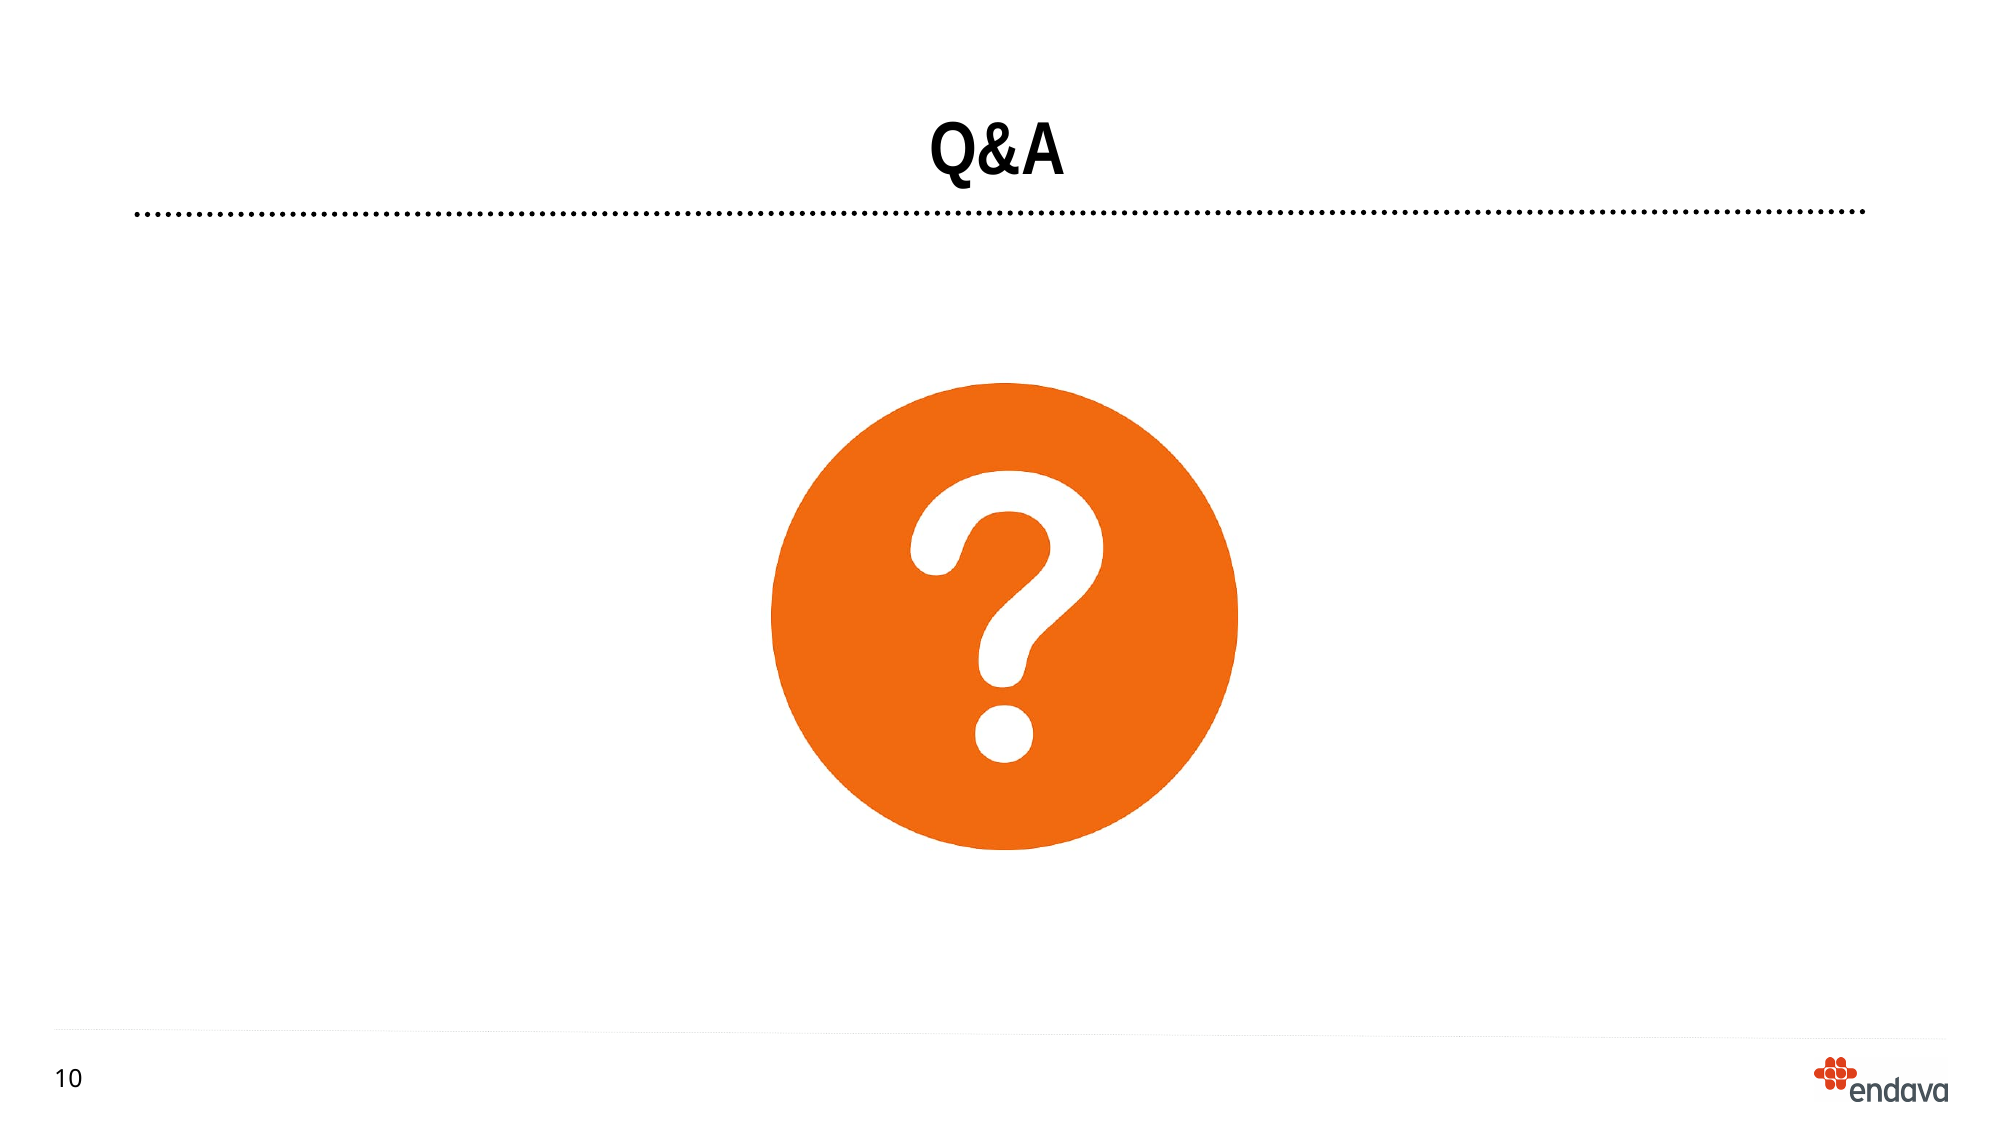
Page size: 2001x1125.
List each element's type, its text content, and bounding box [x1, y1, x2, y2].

picture [1814, 1057, 1948, 1102]
picture [714, 326, 1296, 908]
title Q&A [198, 26, 1812, 195]
